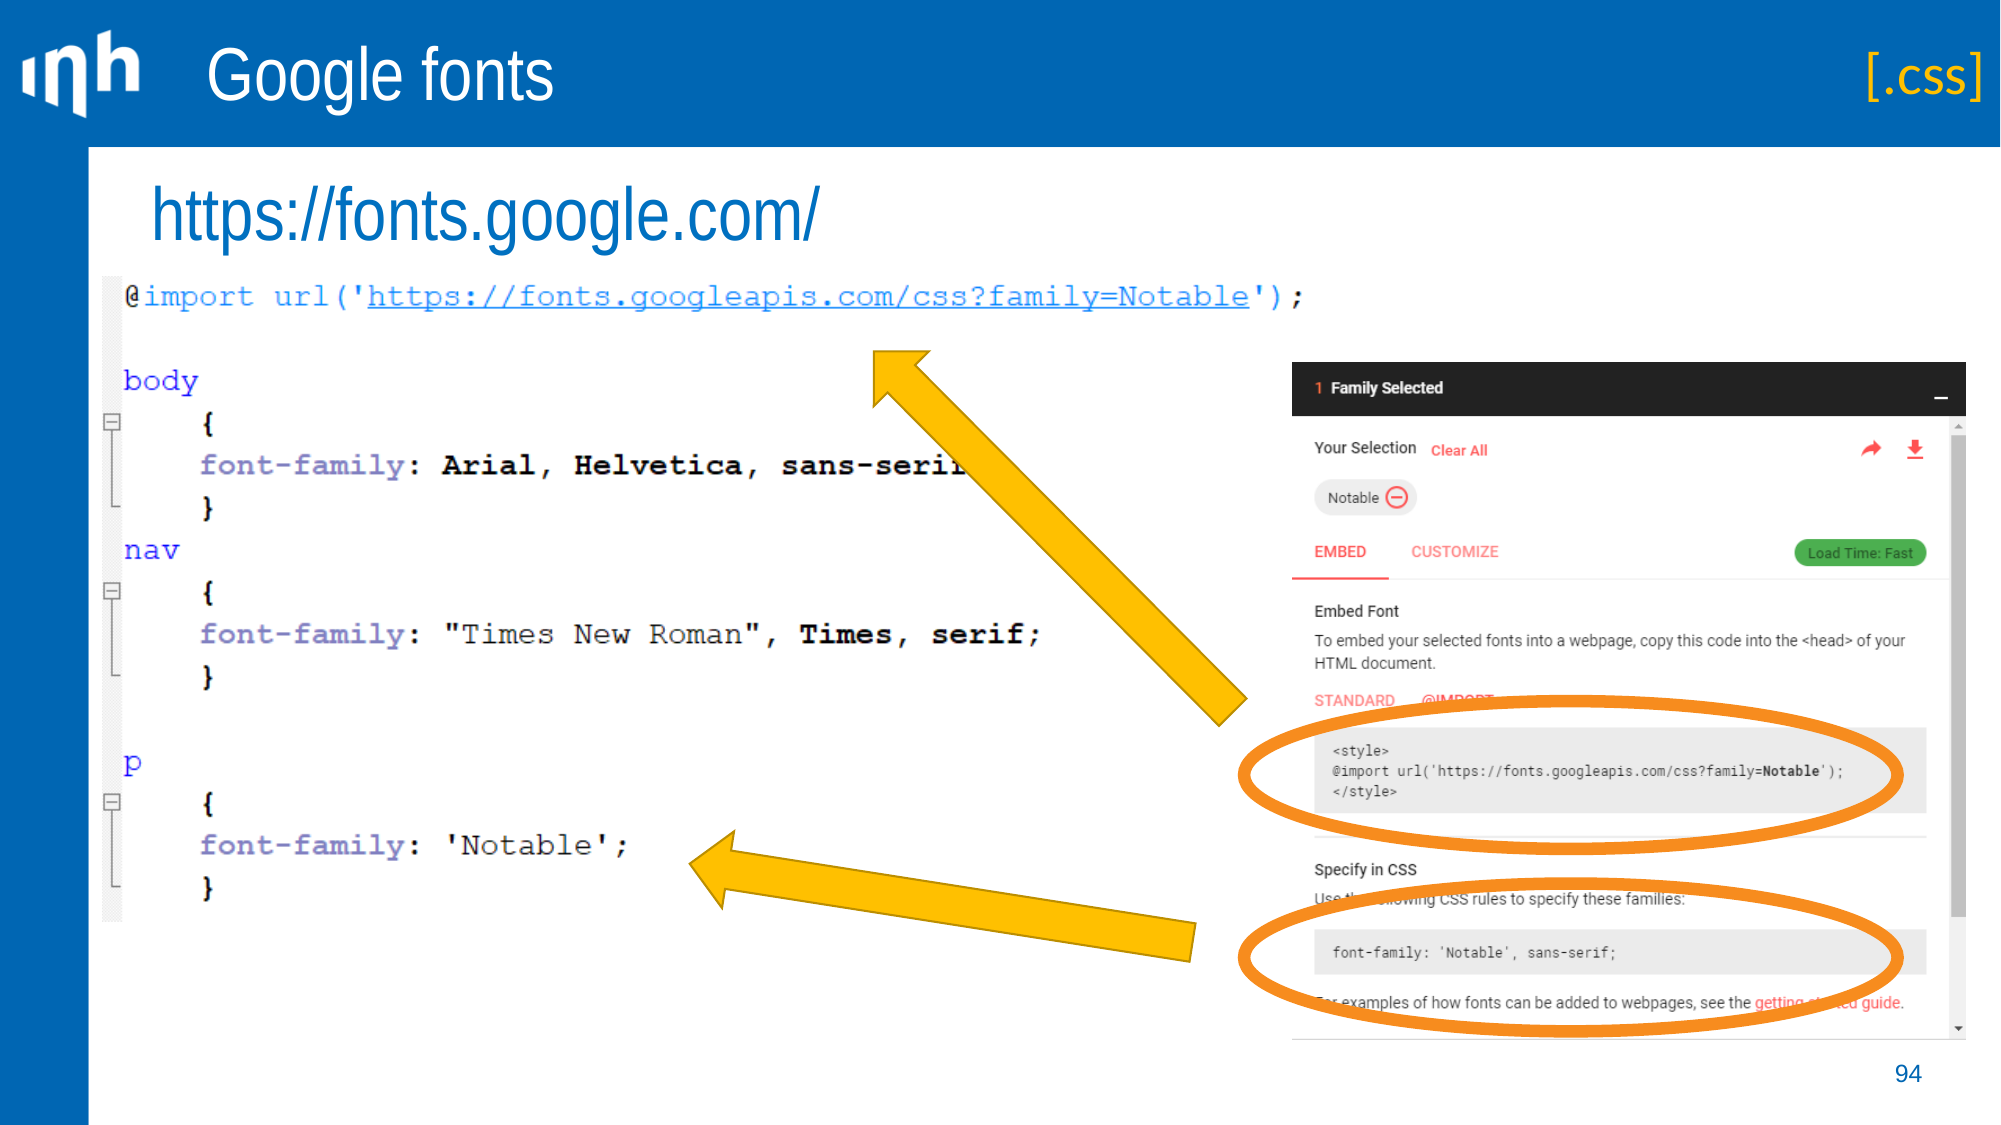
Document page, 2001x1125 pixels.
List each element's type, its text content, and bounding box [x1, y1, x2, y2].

text_box [.css] [1604, 28, 2000, 114]
text_box Google fonts [191, 18, 1691, 125]
text_box 94 [1782, 1042, 1938, 1103]
text_box [929, 922, 1197, 963]
text_box [1243, 922, 1292, 998]
picture [0, 0, 2001, 1125]
text_box https://fonts.google.com/ [136, 157, 1966, 264]
